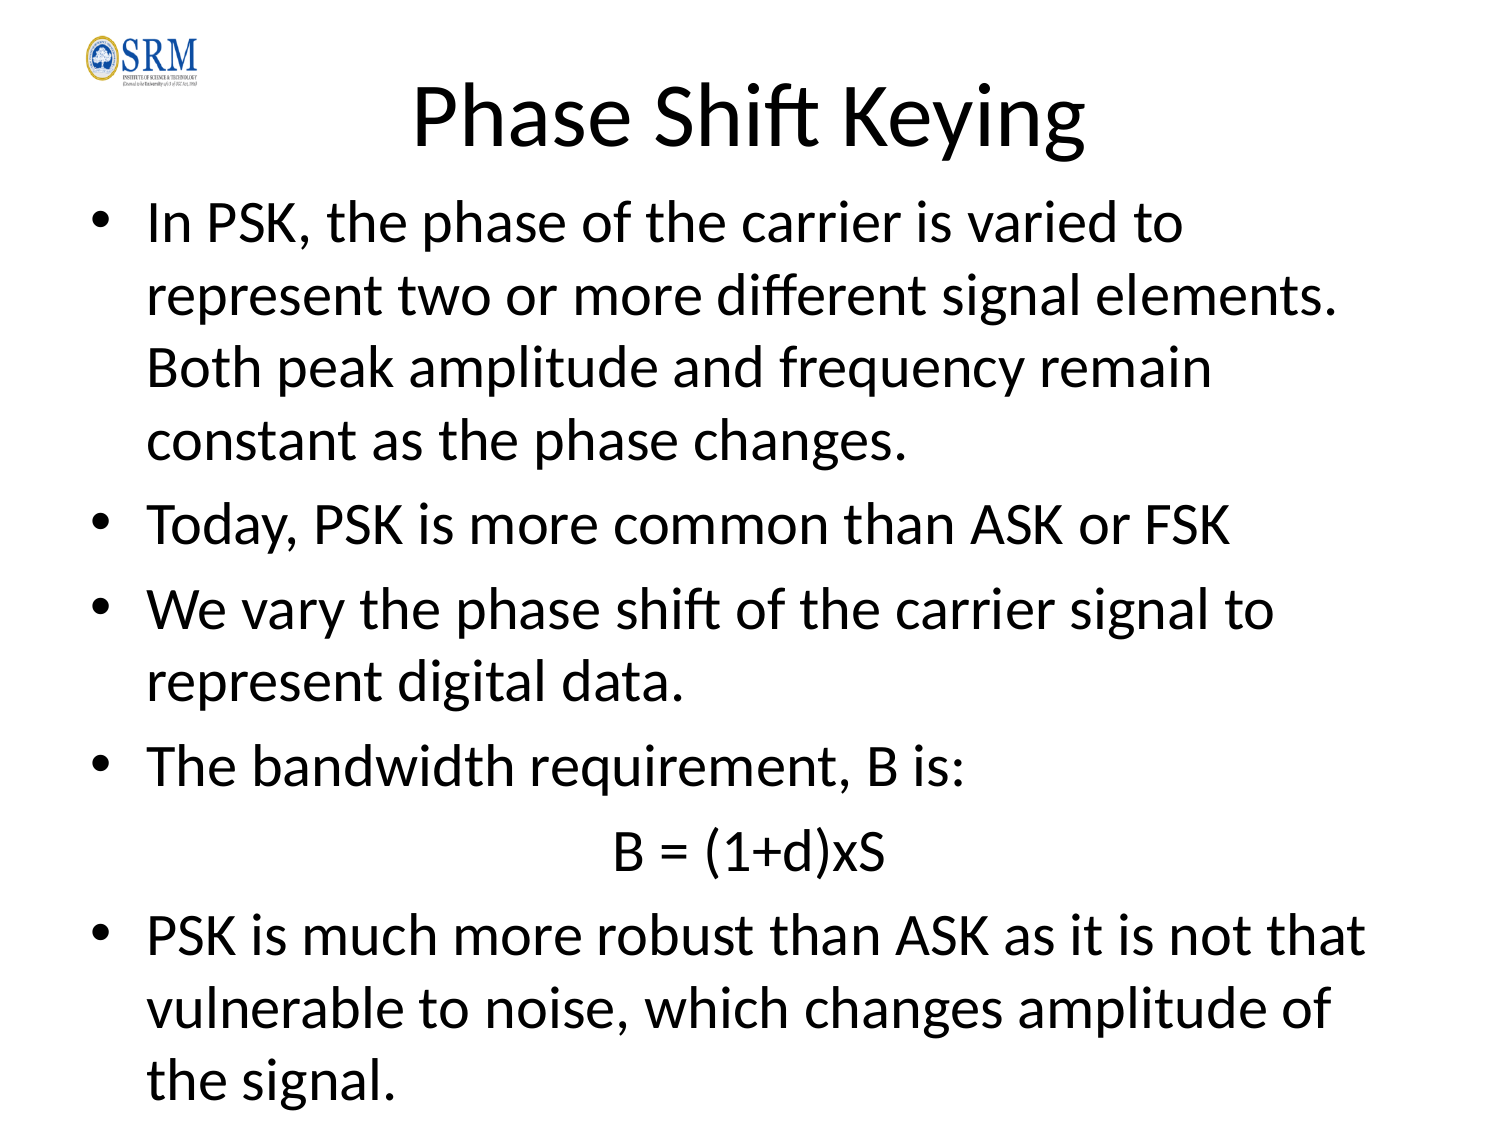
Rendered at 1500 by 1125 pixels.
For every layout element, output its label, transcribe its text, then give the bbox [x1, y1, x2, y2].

title Phase Shift Keying [75, 45, 1425, 174]
list In PSK, the phase of the carrier is varied to represent two or more different signal elements. Both peak amplitude and frequency remain constant as the phase changes. Today, PSK is more common than ASK or FSK We vary the phase shift of the carrier signal to represent digital data. The bandwidth requirement, B is: B = (1+d)xS PSK is much more robust than ASK as it is not that vulnerable to noise, which changes amplitude of the signal. [75, 174, 1425, 1125]
picture [84, 25, 201, 93]
